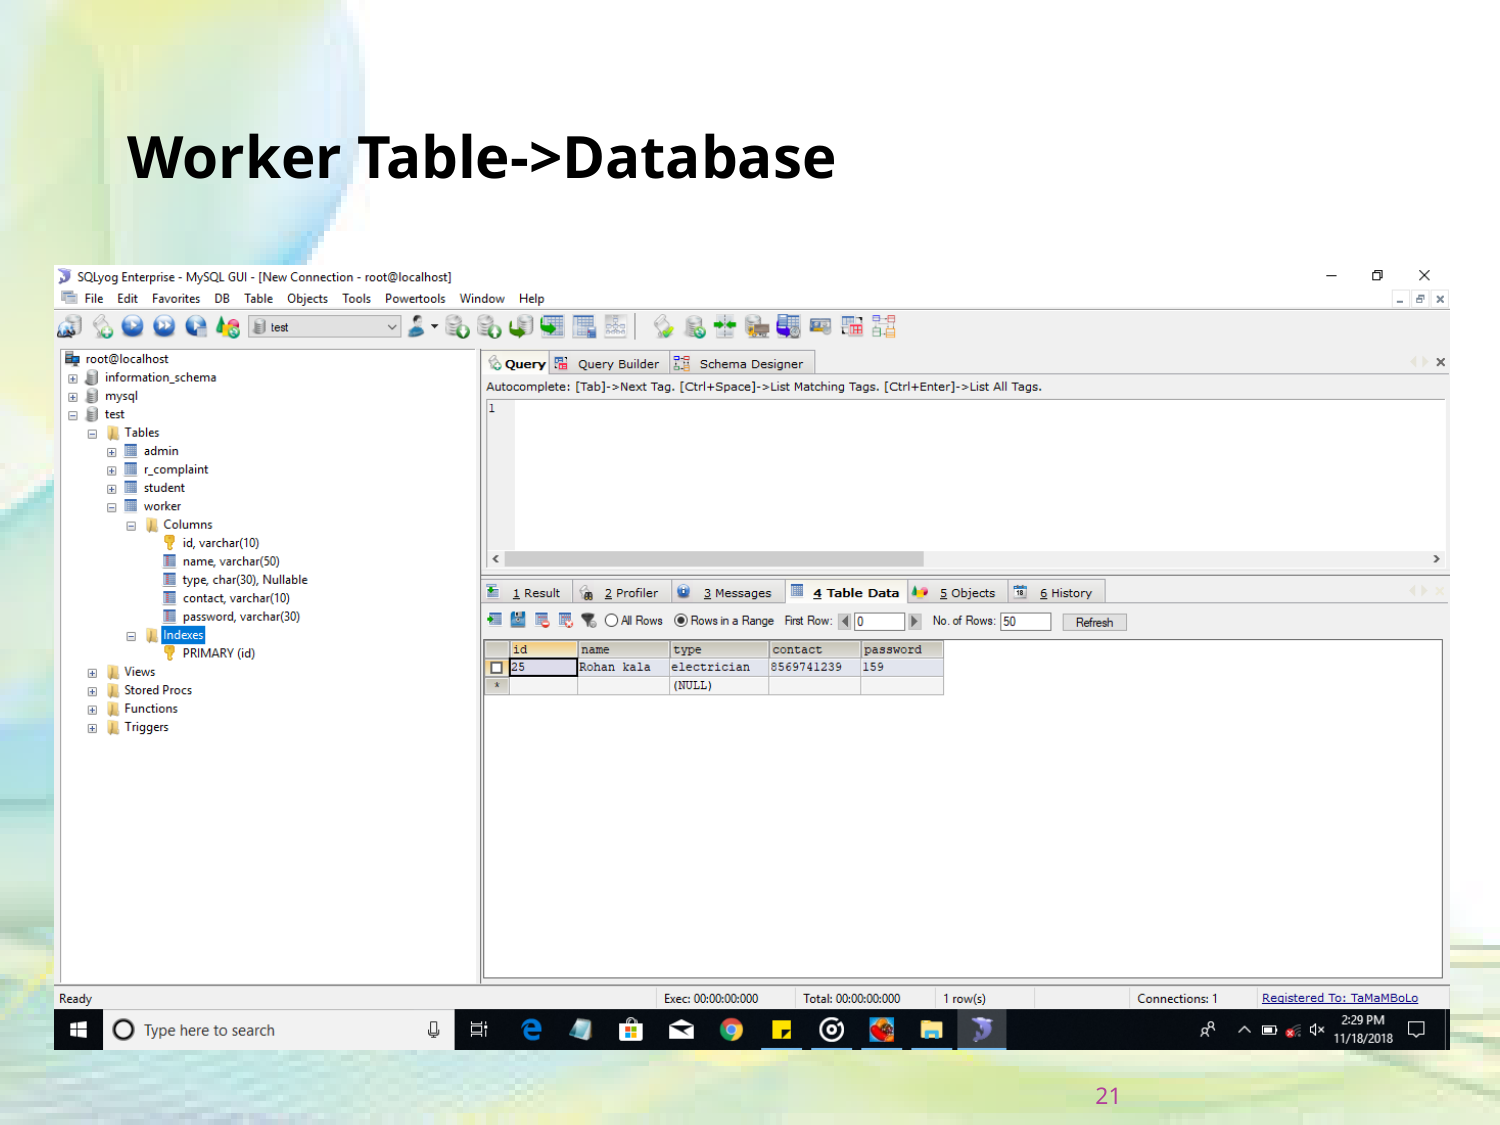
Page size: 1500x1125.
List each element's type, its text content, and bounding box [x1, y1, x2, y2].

text_box Worker Table->Database [112, 112, 1413, 198]
picture [54, 264, 1451, 1051]
slide_number 21 [1025, 1075, 1122, 1113]
